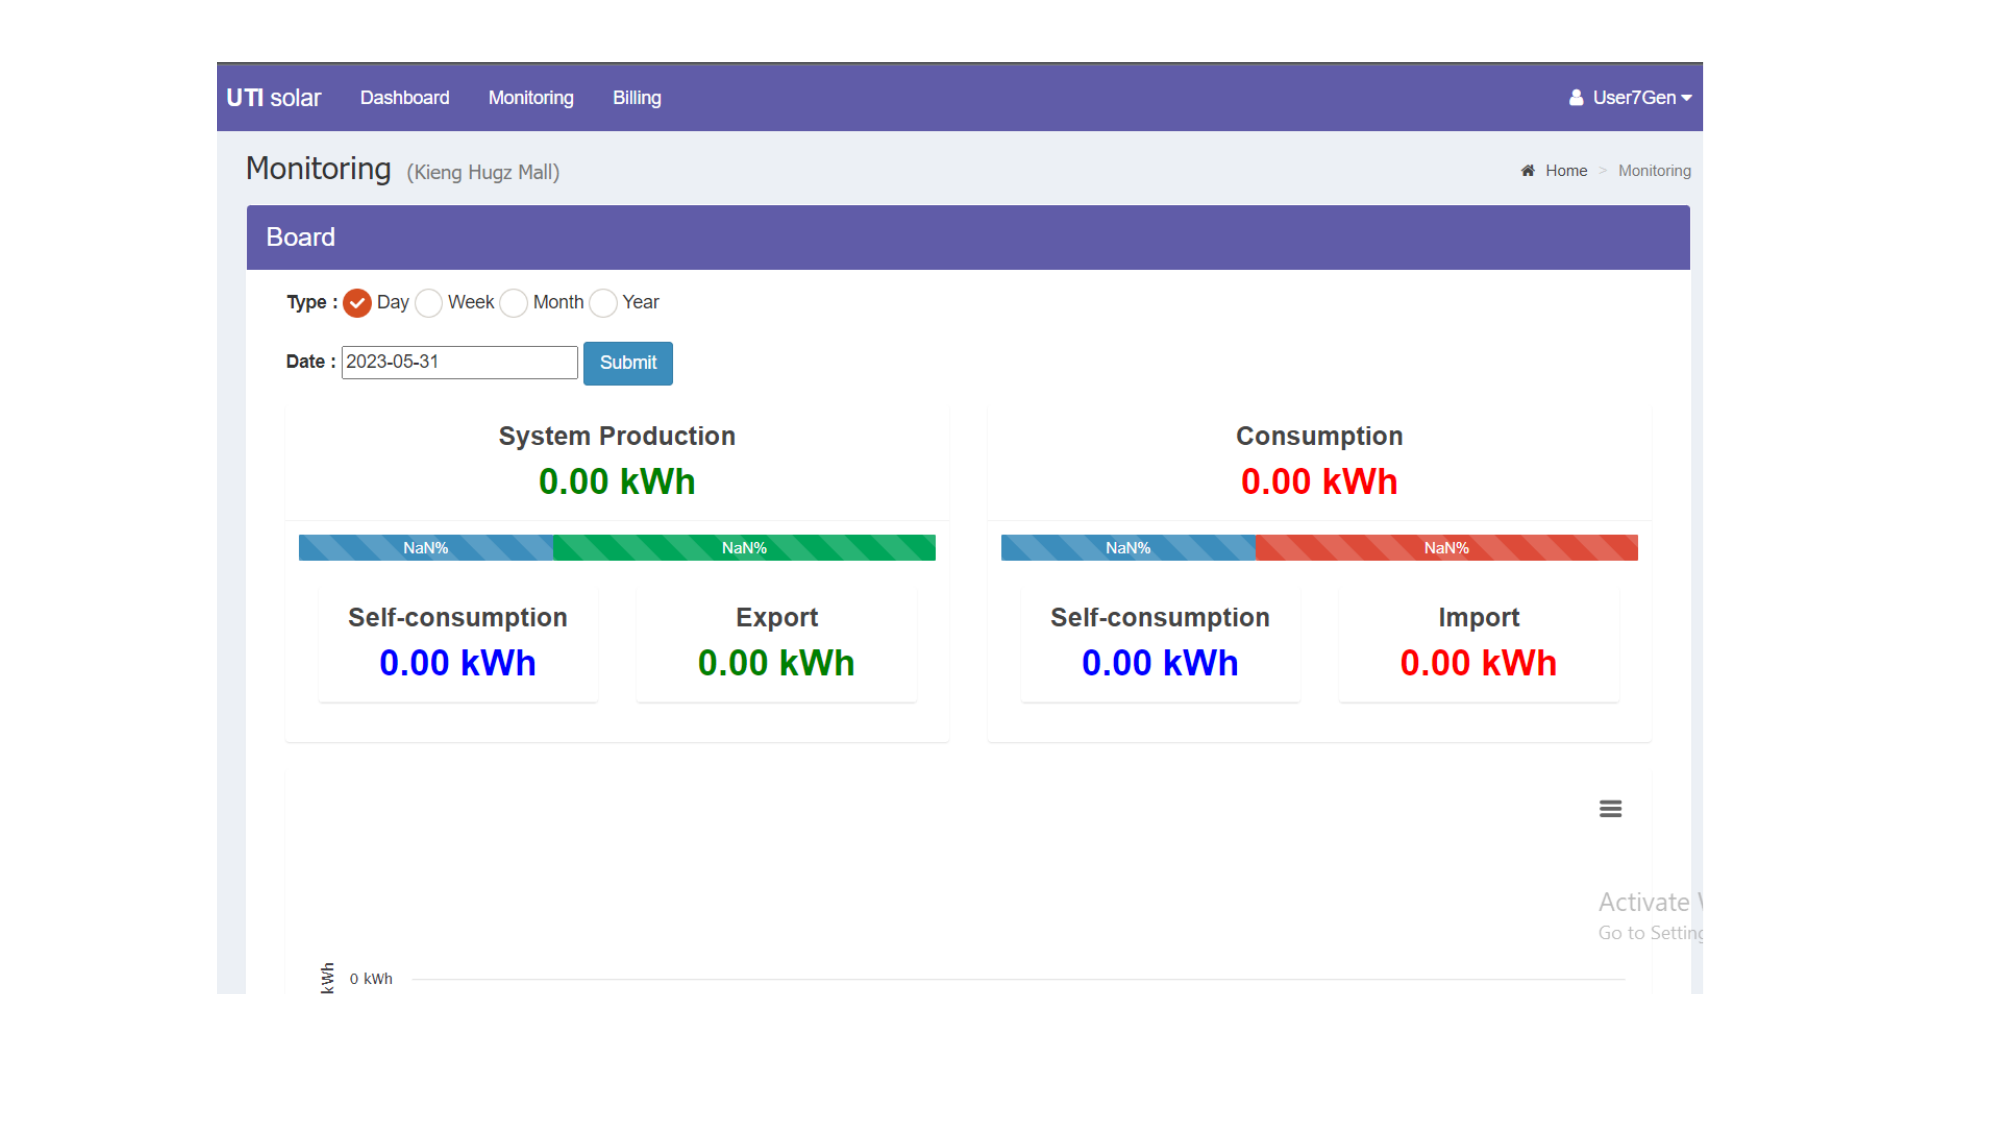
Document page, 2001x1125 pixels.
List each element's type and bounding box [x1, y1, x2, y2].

picture [217, 62, 1704, 994]
